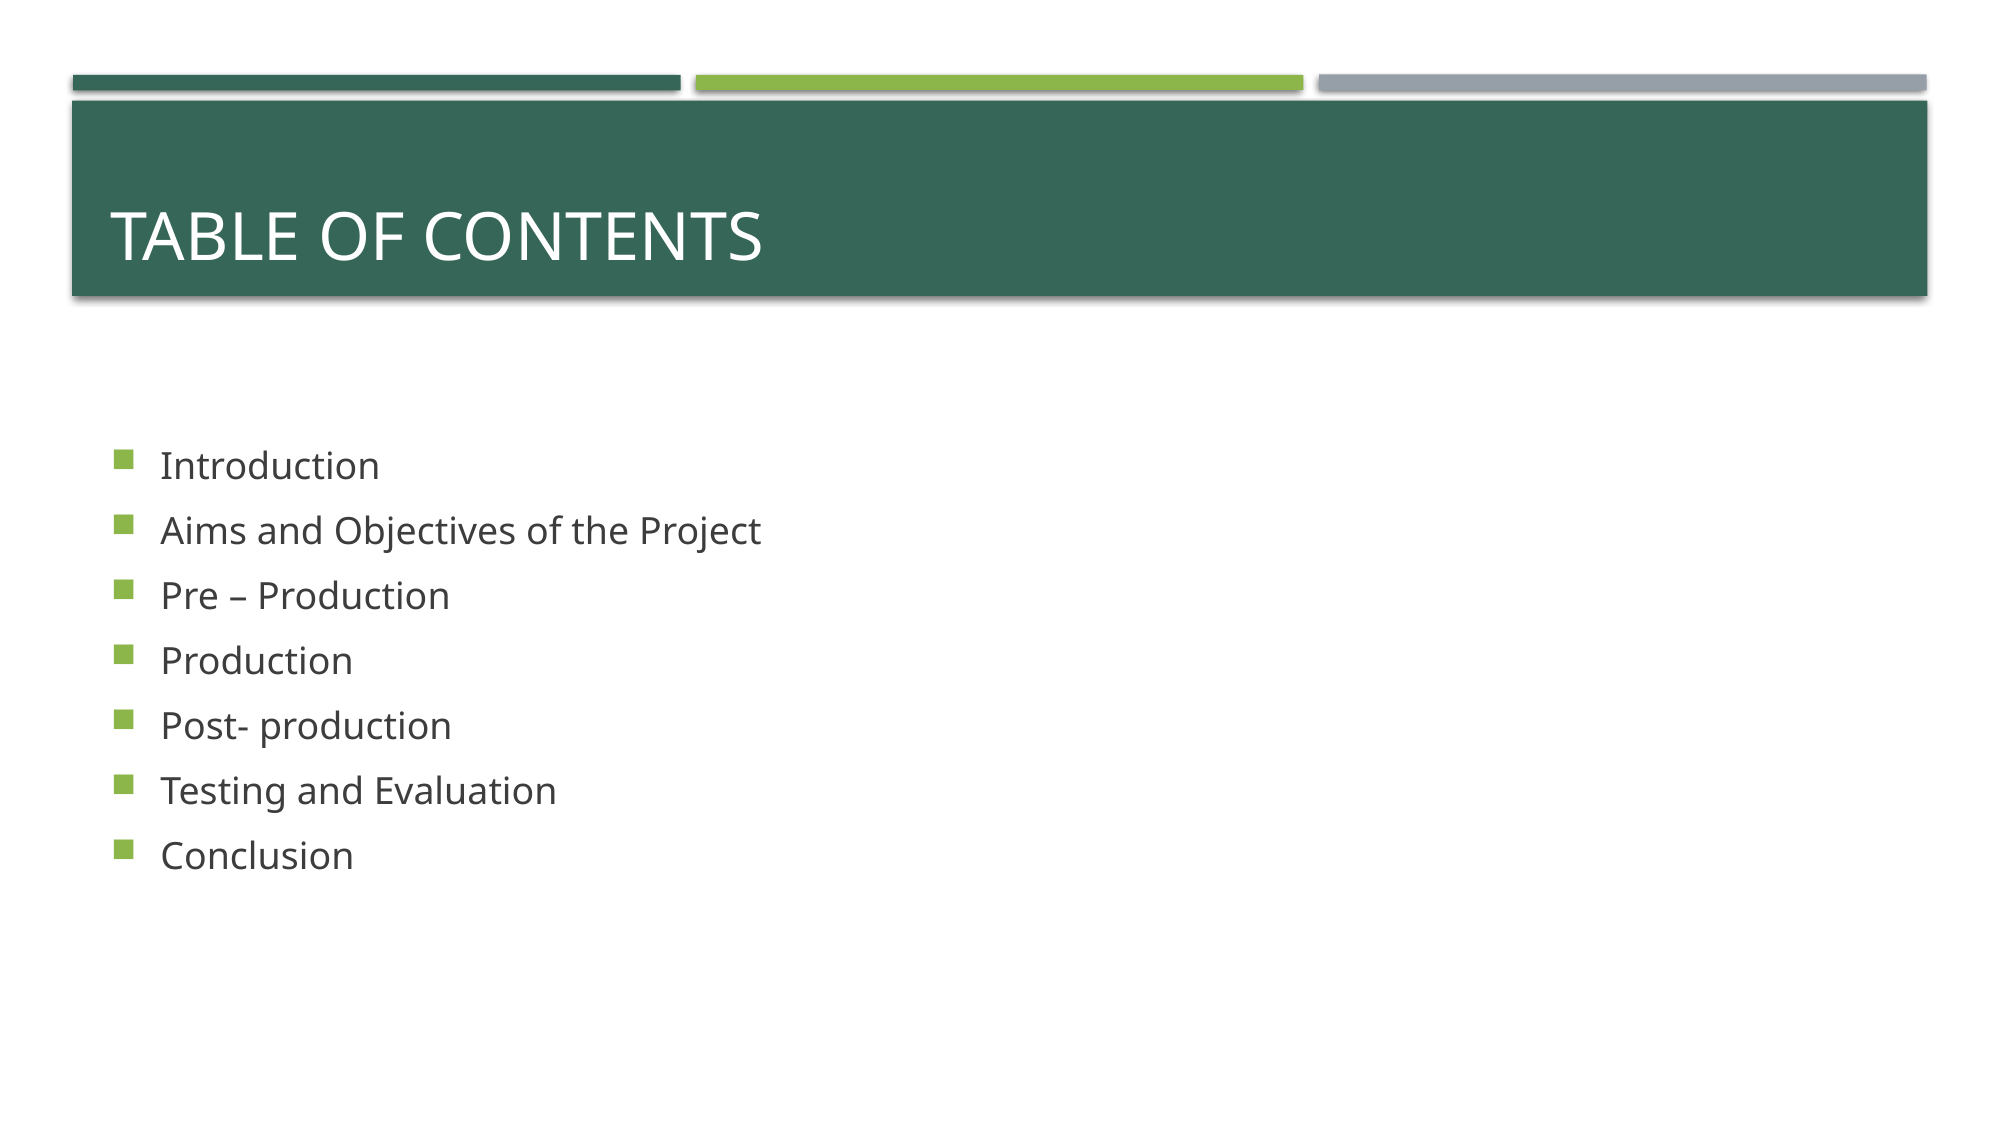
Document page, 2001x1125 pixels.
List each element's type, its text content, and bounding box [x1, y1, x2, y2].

title Table of contents [95, 115, 1905, 282]
list Introduction Aims and Objectives of the Project Pre – Production Production Post- production Testing and Evaluation Conclusion [95, 357, 1905, 962]
